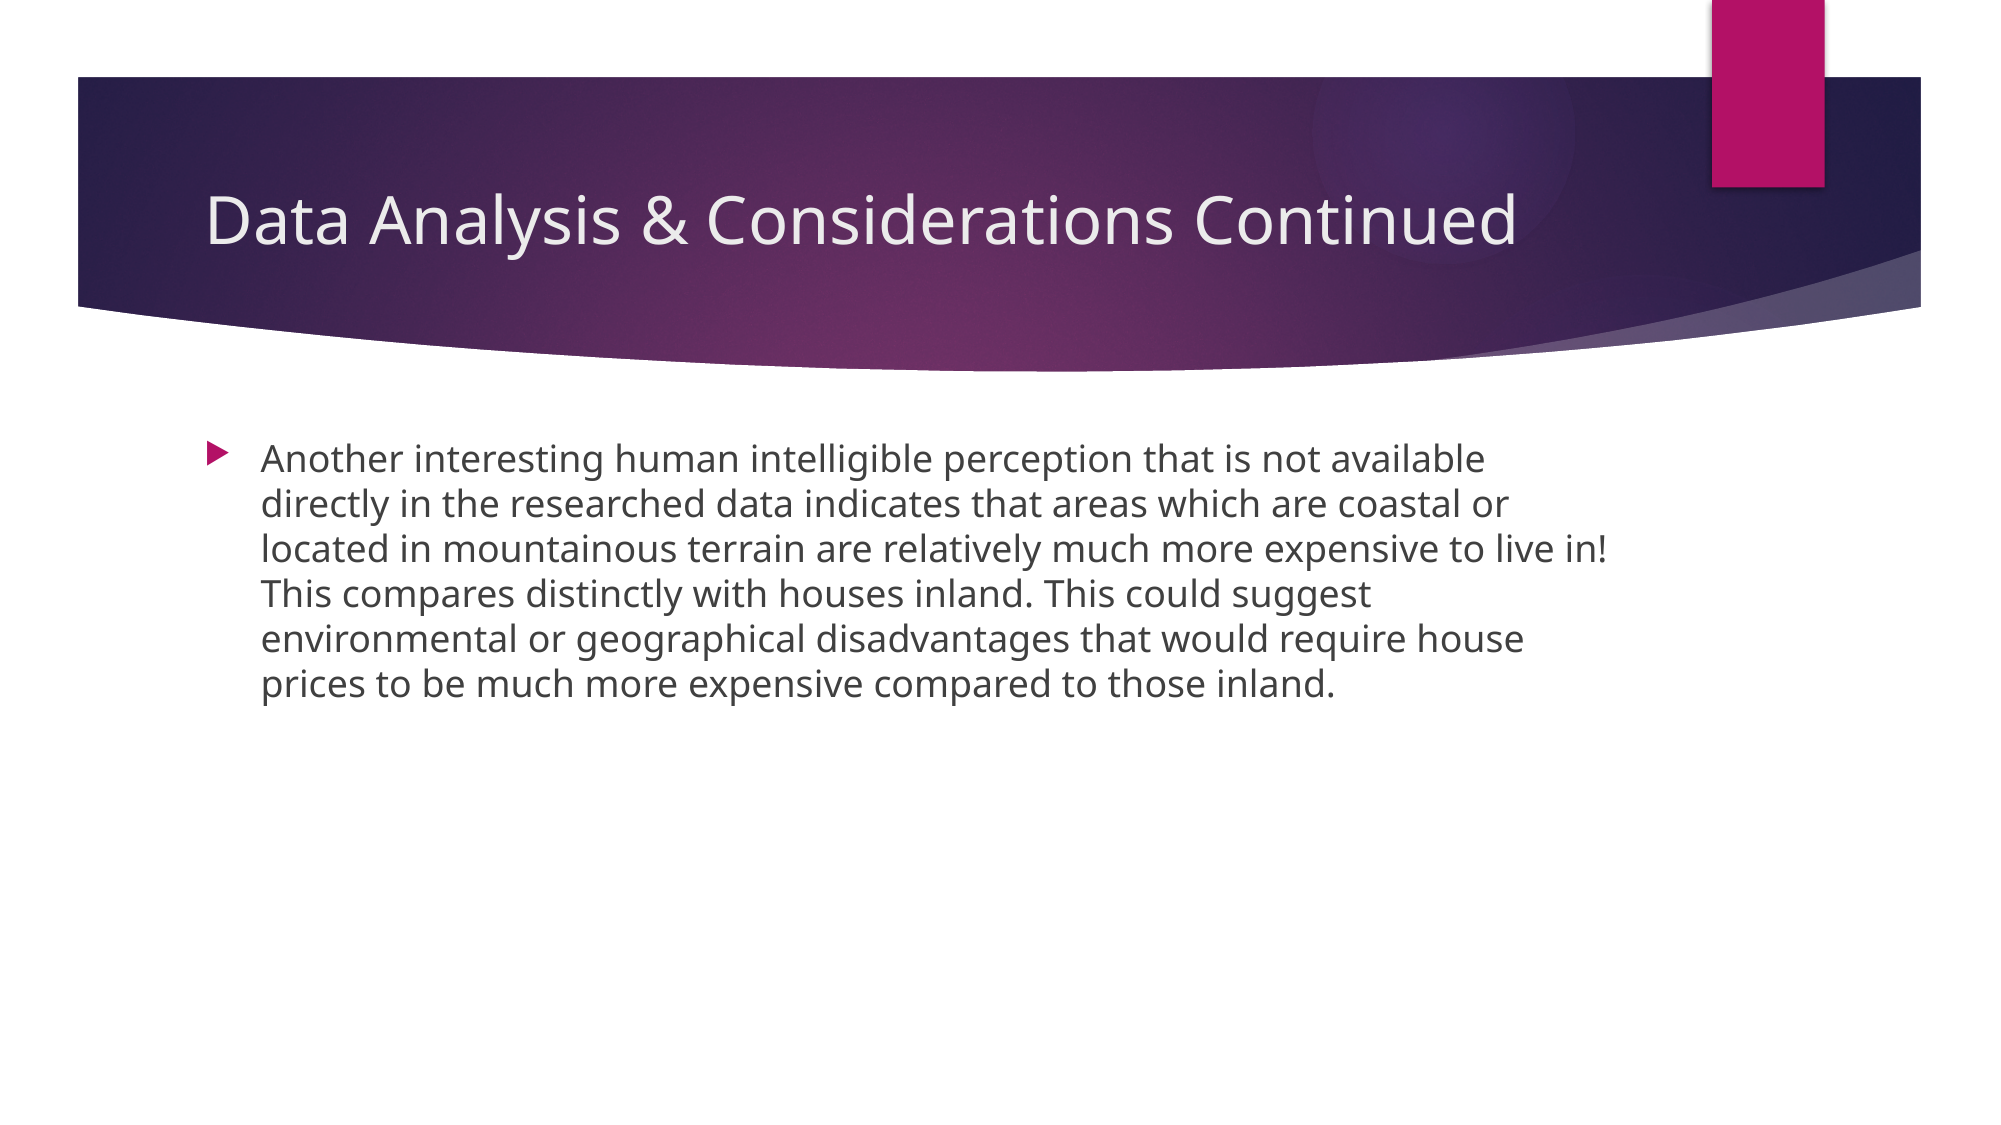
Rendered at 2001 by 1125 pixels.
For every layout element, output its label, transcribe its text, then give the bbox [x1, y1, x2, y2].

title Data Analysis & Considerations Continued [189, 159, 1627, 276]
list Another interesting human intelligible perception that is not available directly in the researched data indicates that areas which are coastal or located in mountainous terrain are relatively much more expensive to live in! This compares distinctly with houses inland. This could suggest environmental or geographical disadvantages that would require house prices to be much more expensive compared to those inland. [189, 427, 1638, 988]
